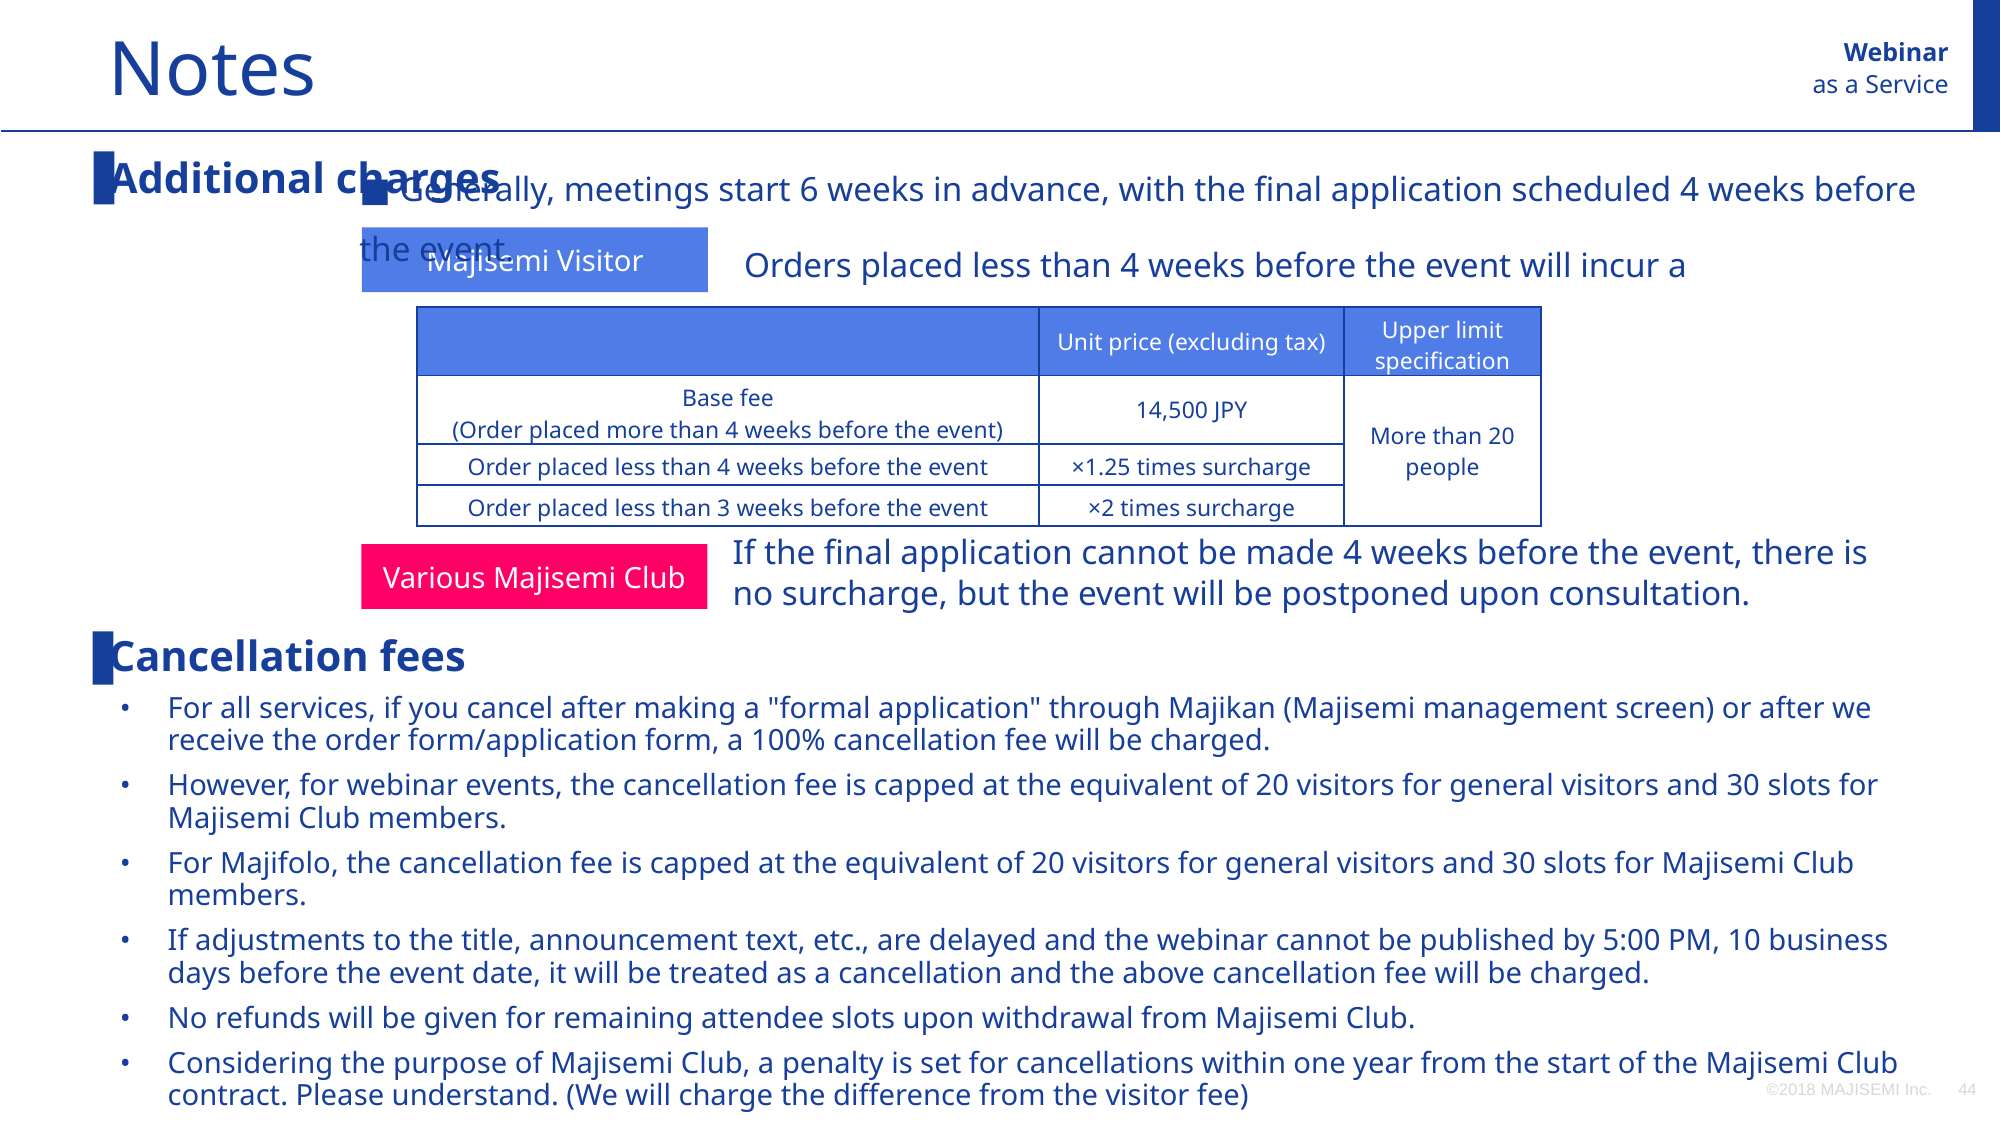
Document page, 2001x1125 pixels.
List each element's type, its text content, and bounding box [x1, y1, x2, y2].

text_box Majisemi Visitor [361, 227, 708, 293]
text_box Various Majisemi Club [361, 544, 708, 609]
text_box If the final application cannot be made 4 weeks before the event, there is no surcharge, but the event will be postponed upon consultation. [708, 524, 1922, 646]
table_cell More than 20 people [1345, 376, 1540, 524]
text_box [1973, 0, 2000, 130]
table_cell Order placed less than 3 weeks before the event [418, 486, 1038, 525]
text_box ■ Generally, meetings start 6 weeks in advance, with the final application scheduled 4 weeks before the event. [344, 143, 1952, 222]
table_header Unit price (excluding tax) [1040, 308, 1343, 375]
text_box Orders placed less than 4 weeks before the event will incur a surcharge. [729, 222, 1854, 293]
slide_number ‹#› [1928, 1058, 1992, 1119]
table_cell ×1.25 times surcharge [1040, 445, 1343, 484]
text_box ©2018 MAJISEMI Inc. [1667, 1058, 1928, 1119]
text_box [92, 631, 114, 685]
table_cell 14,500 JPY [1040, 376, 1343, 443]
text_box Notes [93, 2, 853, 118]
table_cell ×2 times surcharge [1040, 486, 1343, 524]
text_box [93, 151, 115, 205]
text_box Webinar as a Service [1710, 27, 1964, 106]
text_box Additional charges Cancellation fees For all services, if you cancel after making a "formal application" through Majikan (Majisemi management screen) or after we receive the order form/application form, a 100% cancellation fee will be charged. However, for webinar events, the cancellation fee is capped at the equivalent of 20 visitors for general visitors and 30 slots for Majisemi Club members. For Majifolo, the cancellation fee is capped at the equivalent of 20 visitors for general visitors and 30 slots for Majisemi Club members. If adjustments to the title, announcement text, etc., are delayed and the webinar cannot be published by 5:00 PM, 10 business days before the event date, it will be treated as a cancellation and the above cancellation fee will be charged. No refunds will be given for remaining attendee slots upon withdrawal from Majisemi Club. Considering the purpose of Majisemi Club, a penalty is set for cancellations within one year from the start of the Majisemi Club contract. Please understand. (We will charge the difference from the visitor fee) [93, 144, 1922, 1007]
table_header Upper limit specification [1345, 308, 1540, 375]
table_header [418, 308, 1038, 375]
table_cell Order placed less than 4 weeks before the event [418, 445, 1038, 484]
table_cell Base fee (Order placed more than 4 weeks before the event) [418, 376, 1038, 443]
